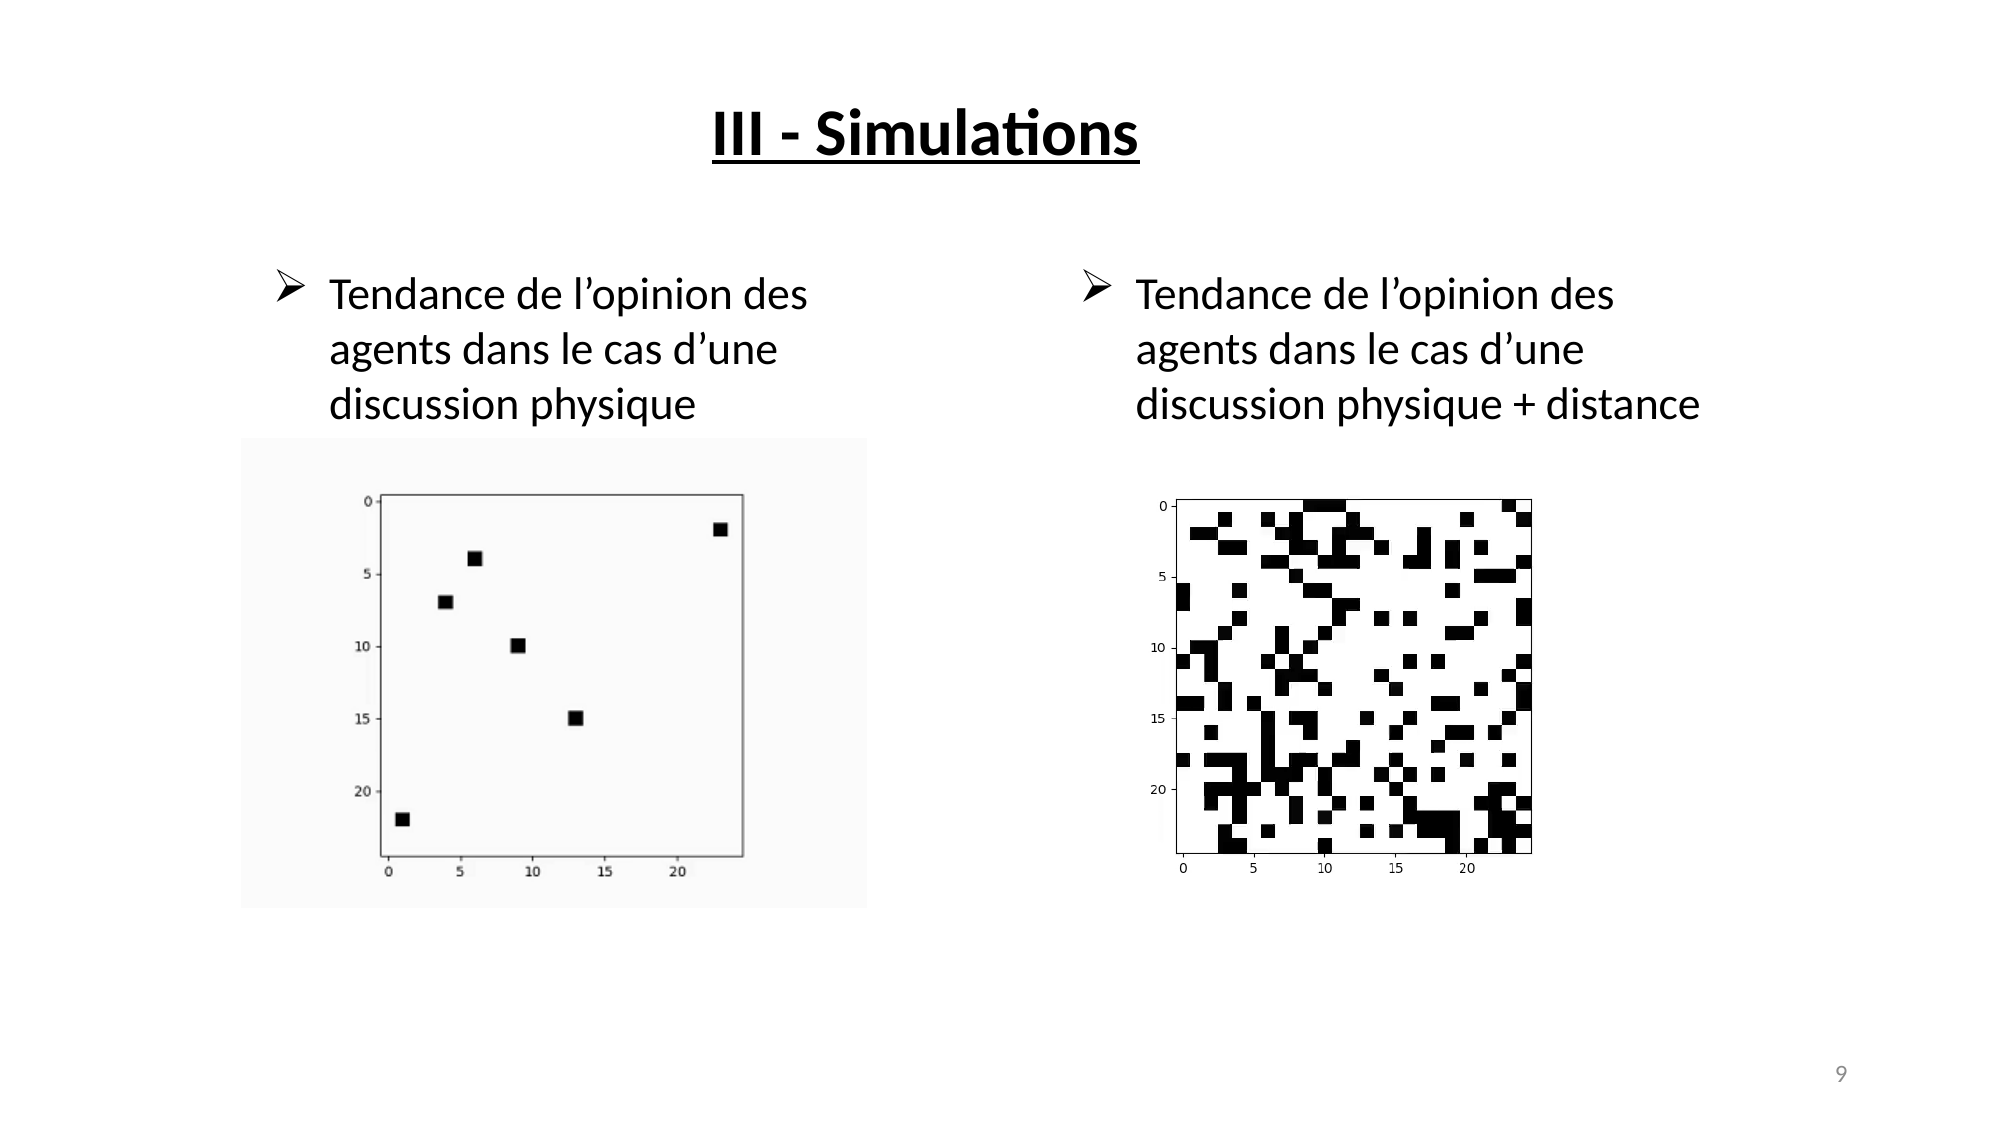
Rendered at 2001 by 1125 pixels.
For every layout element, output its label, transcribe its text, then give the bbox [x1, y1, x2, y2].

picture [241, 438, 867, 908]
text_box Tendance de l’opinion des agents dans le cas d’une discussion physique [258, 256, 867, 437]
text_box III - Simulations [406, 81, 1446, 177]
text_box Tendance de l’opinion des agents dans le cas d’une discussion physique + distance [1064, 256, 1754, 437]
slide_number 9 [1412, 1042, 1863, 1103]
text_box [1037, 442, 1652, 904]
